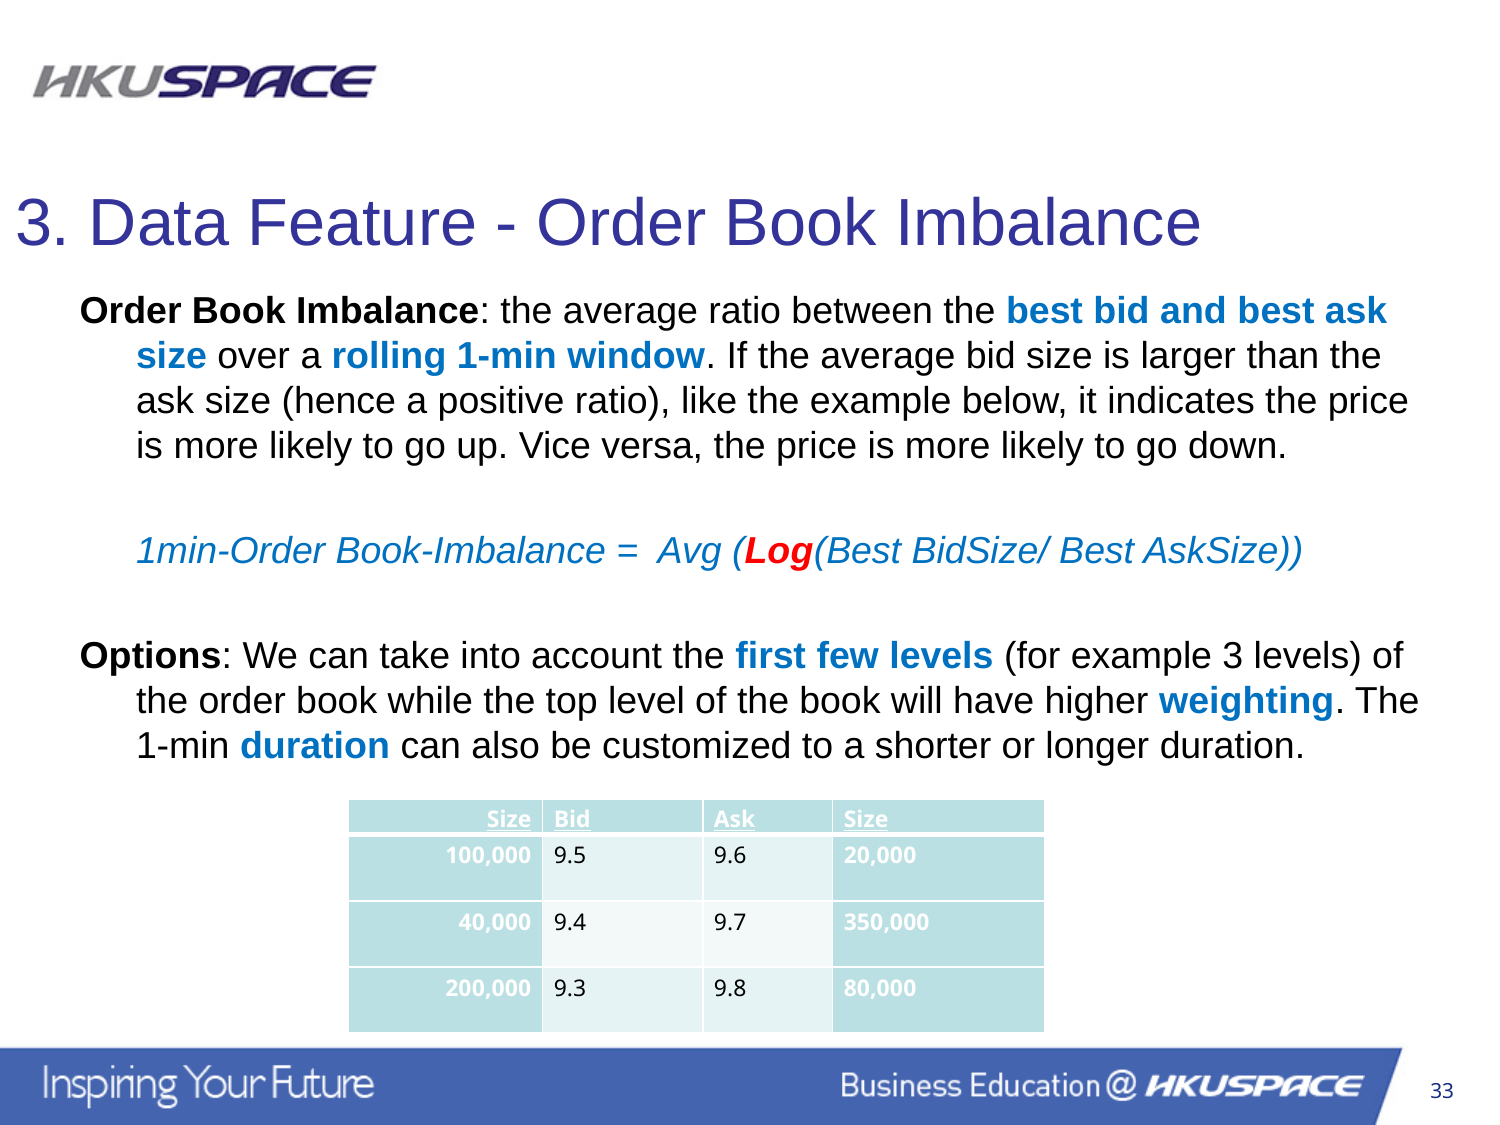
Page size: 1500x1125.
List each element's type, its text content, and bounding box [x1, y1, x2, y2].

table_cell 9.6 [704, 837, 832, 900]
table_cell 350,000 [833, 902, 1044, 966]
table_cell 9.3 [543, 968, 702, 1032]
table_cell 9.5 [543, 837, 702, 900]
slide_number 33 [1415, 1070, 1499, 1125]
table_cell 80,000 [833, 968, 1044, 1032]
table_cell 40,000 [349, 902, 542, 966]
table_cell 9.4 [543, 902, 702, 966]
table_cell 200,000 [349, 968, 542, 1032]
table_header Ask [704, 800, 832, 832]
text_box Order Book Imbalance: the average ratio between the best bid and best ask size over a rolling 1-min window. If the average bid size is larger than the ask size (hence a positive ratio), like the example below, it indicates the price is more likely to go up. Vice versa, the price is more likely to go down. 1min-Order Book-Imbalance = Avg (Log(Best BidSize/ Best AskSize)) Options: We can take into account the first few levels (for example 3 levels) of the order book while the top level of the book will have higher weighting. The 1-min duration can also be customized to a shorter or longer duration. [64, 278, 1459, 1047]
table_header Size [833, 800, 1044, 832]
picture [0, 0, 1500, 1125]
table_cell 100,000 [349, 837, 542, 900]
table_cell 9.7 [704, 902, 832, 966]
title 3. Data Feature - Order Book Imbalance [0, 101, 1459, 266]
table_cell 20,000 [833, 837, 1044, 900]
table_header Size [349, 800, 542, 832]
table_header Bid [543, 800, 702, 832]
table_cell 9.8 [704, 968, 832, 1032]
